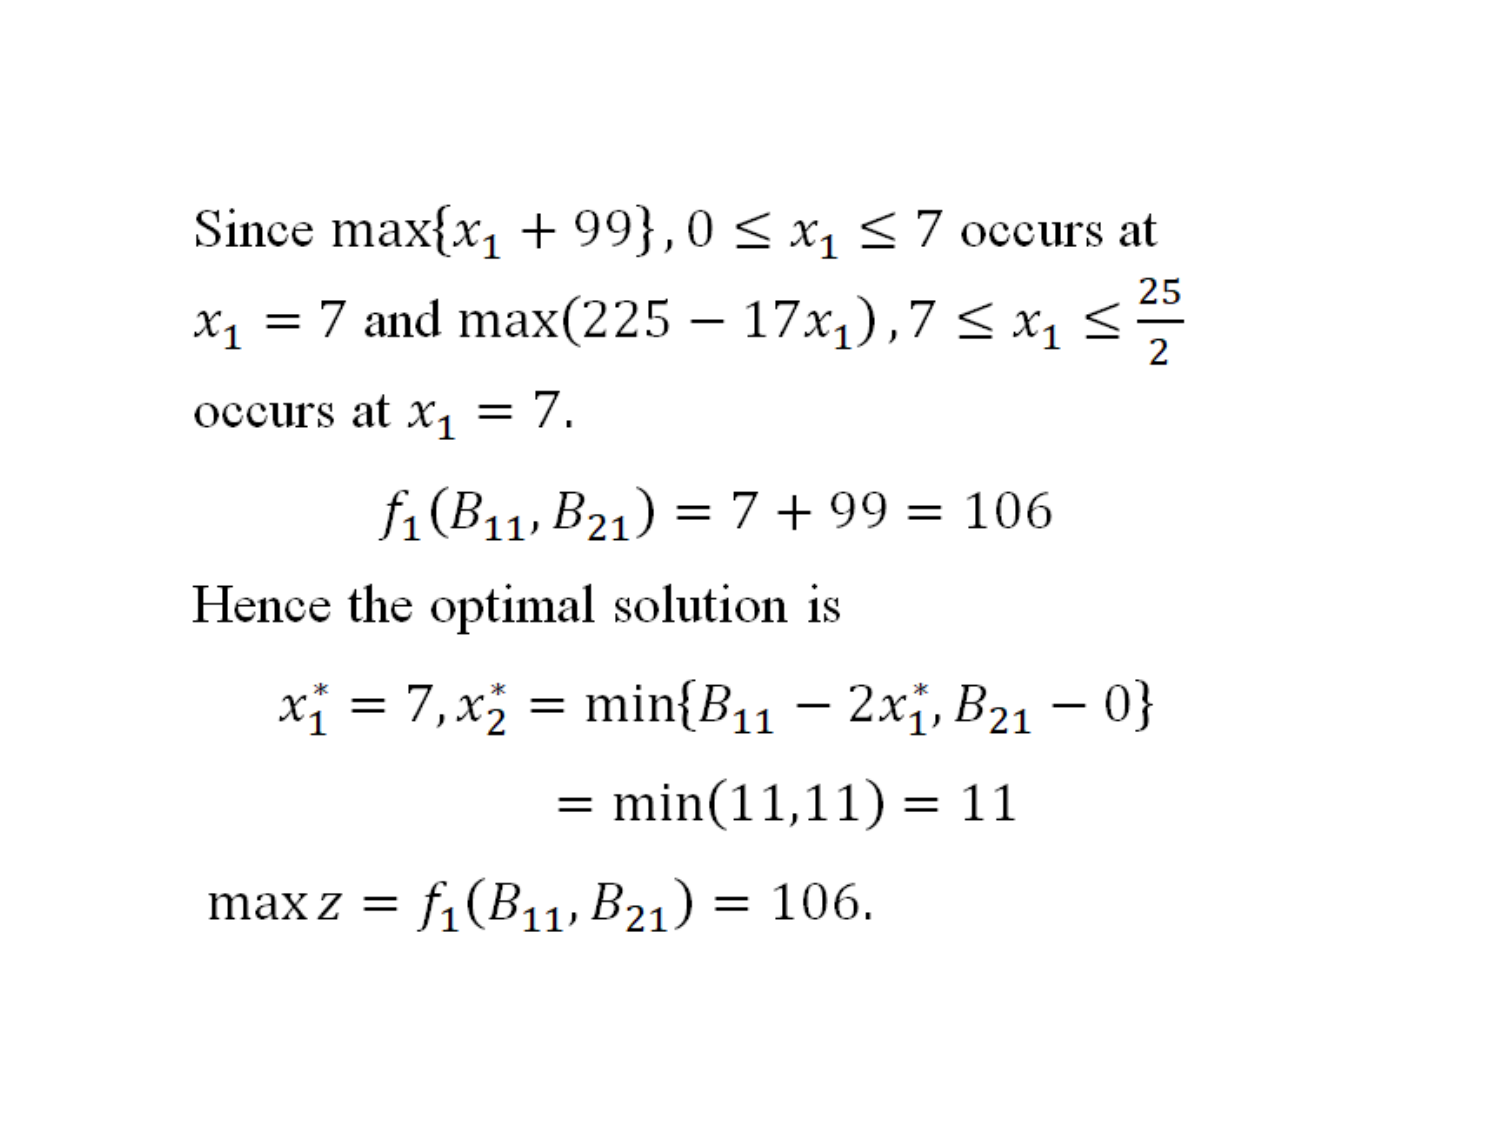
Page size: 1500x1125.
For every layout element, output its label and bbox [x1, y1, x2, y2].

list [108, 160, 1254, 1006]
